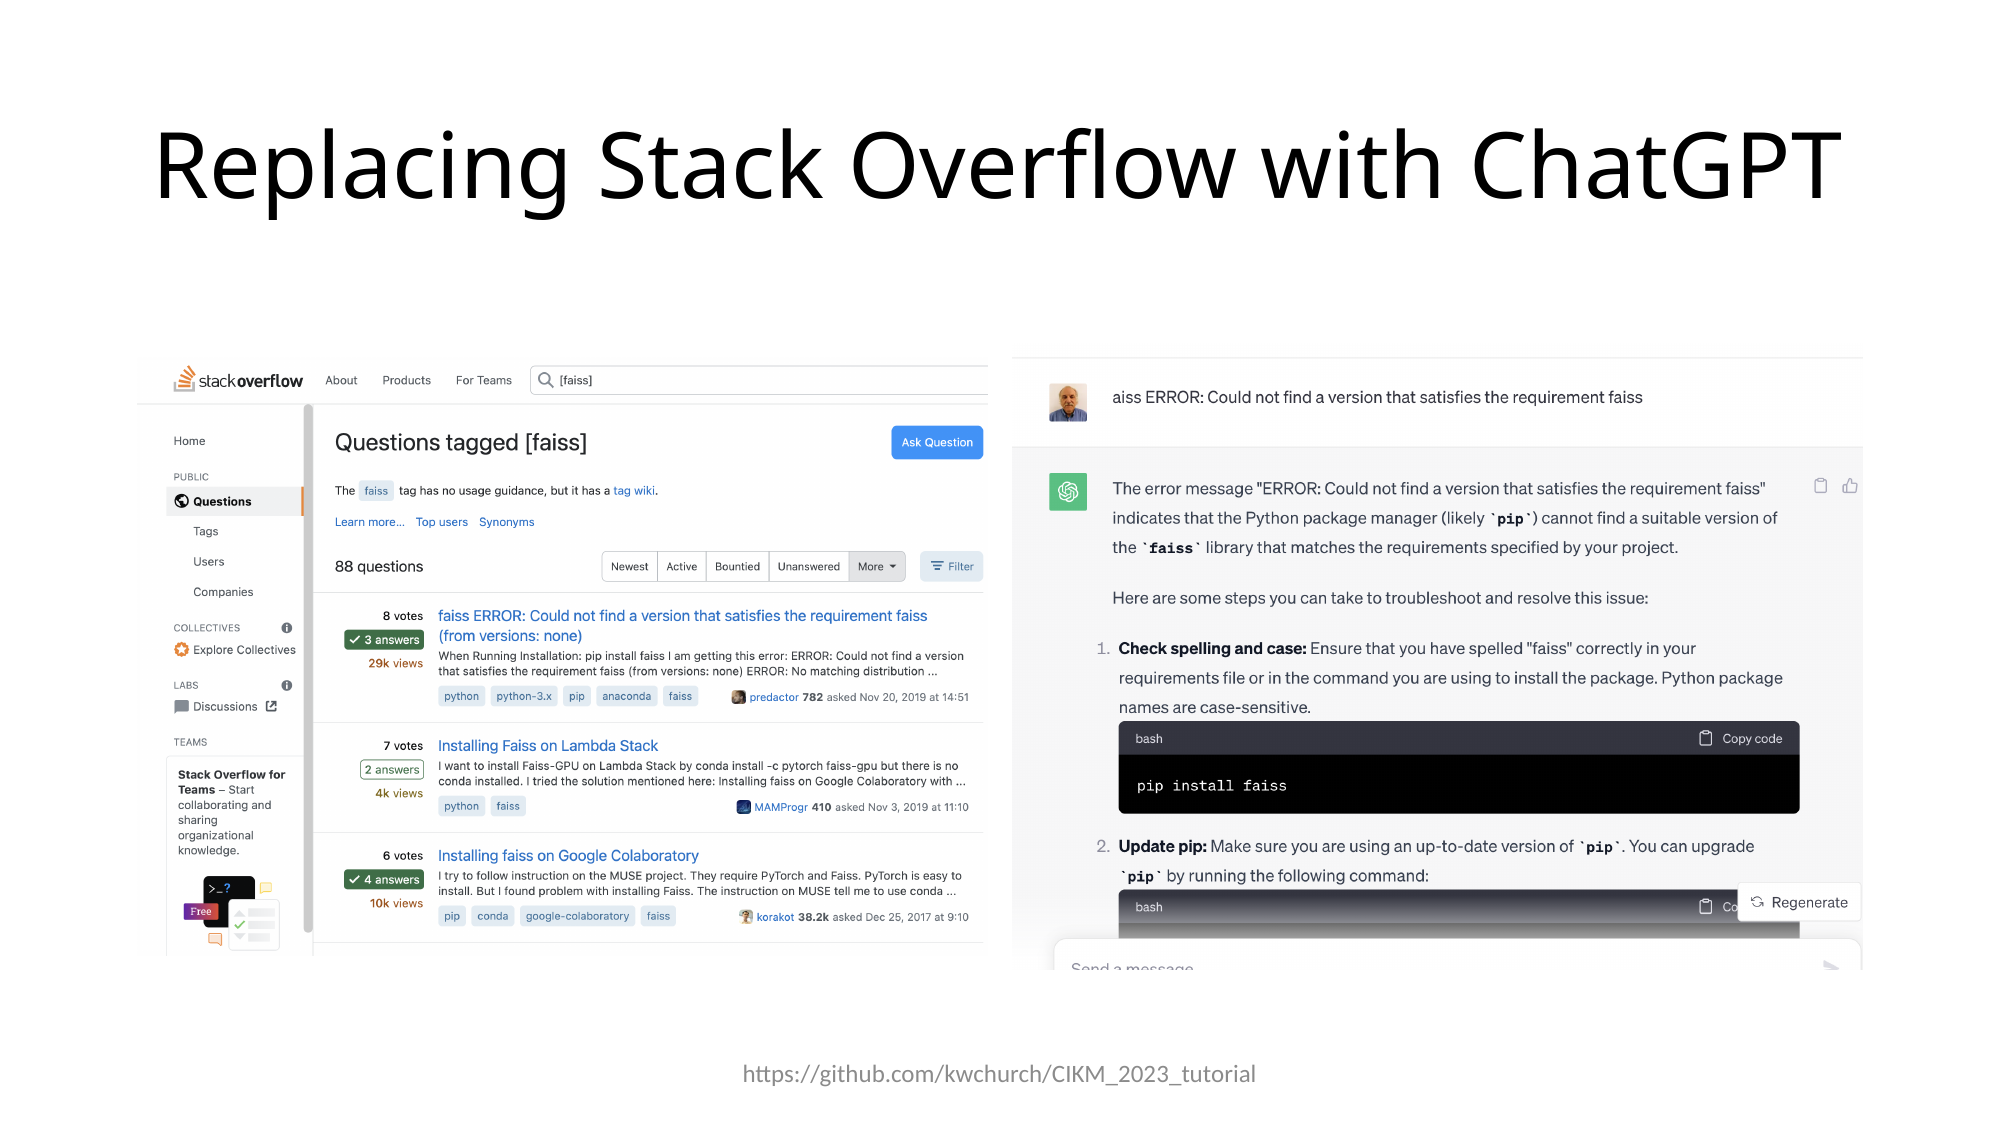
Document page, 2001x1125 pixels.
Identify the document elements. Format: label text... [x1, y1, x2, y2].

footer https://github.com/kwchurch/CIKM_2023_tutorial [662, 1042, 1338, 1103]
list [1012, 343, 1863, 970]
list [137, 357, 988, 956]
title Replacing Stack Overflow with ChatGPT [137, 59, 1863, 278]
